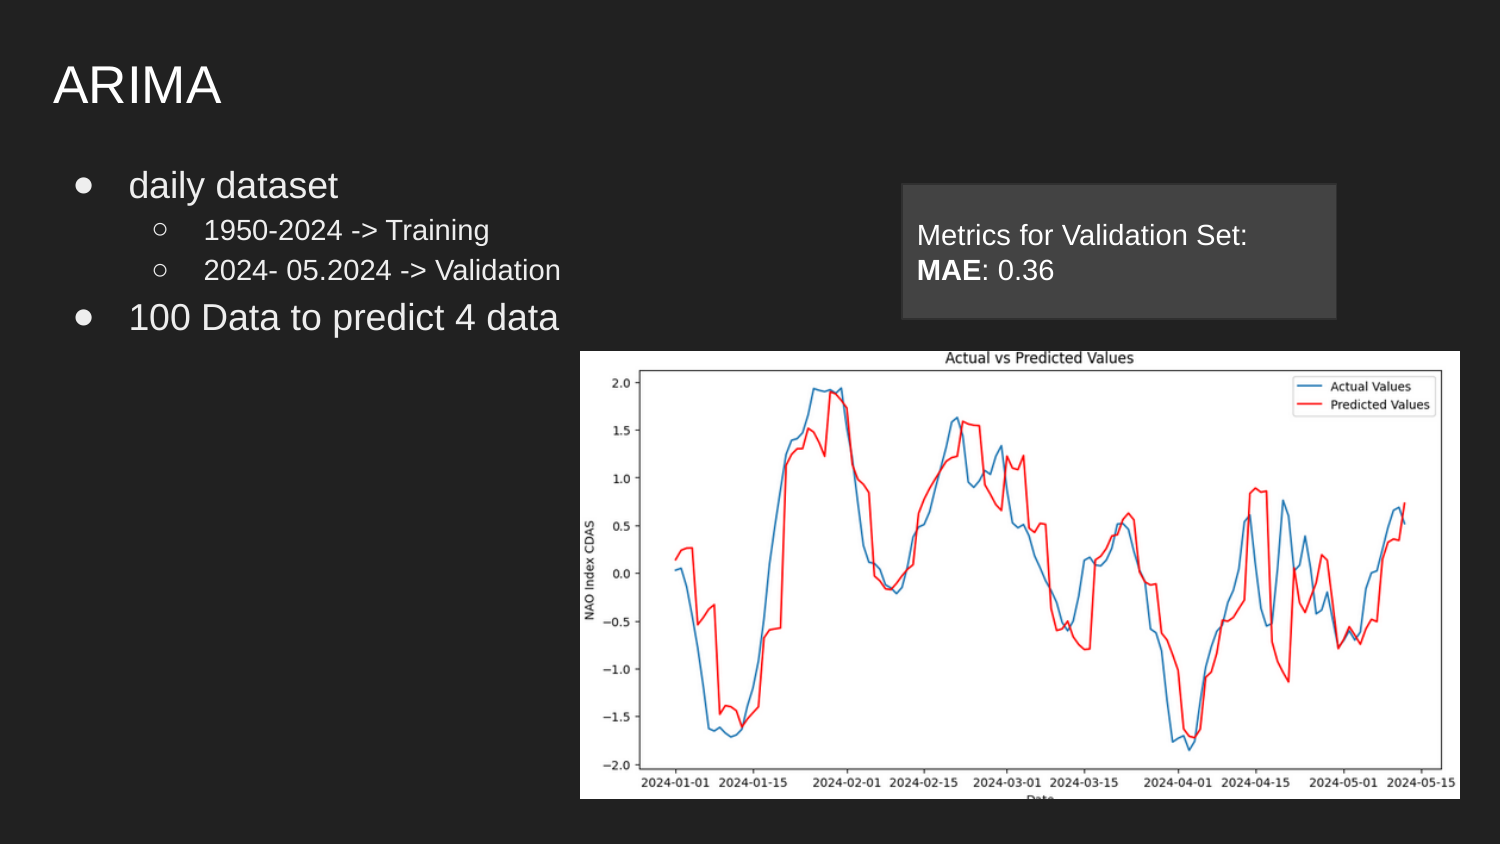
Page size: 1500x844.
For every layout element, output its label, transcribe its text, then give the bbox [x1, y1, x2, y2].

list daily dataset 1950-2024 -> Training 2024- 05.2024 -> Validation 100 Data to predict 4 data [38, 139, 1437, 799]
text_box Metrics for Validation Set: MAE: 0.36 [901, 183, 1337, 320]
title ARIMA [38, 35, 1437, 130]
picture [580, 350, 1460, 799]
